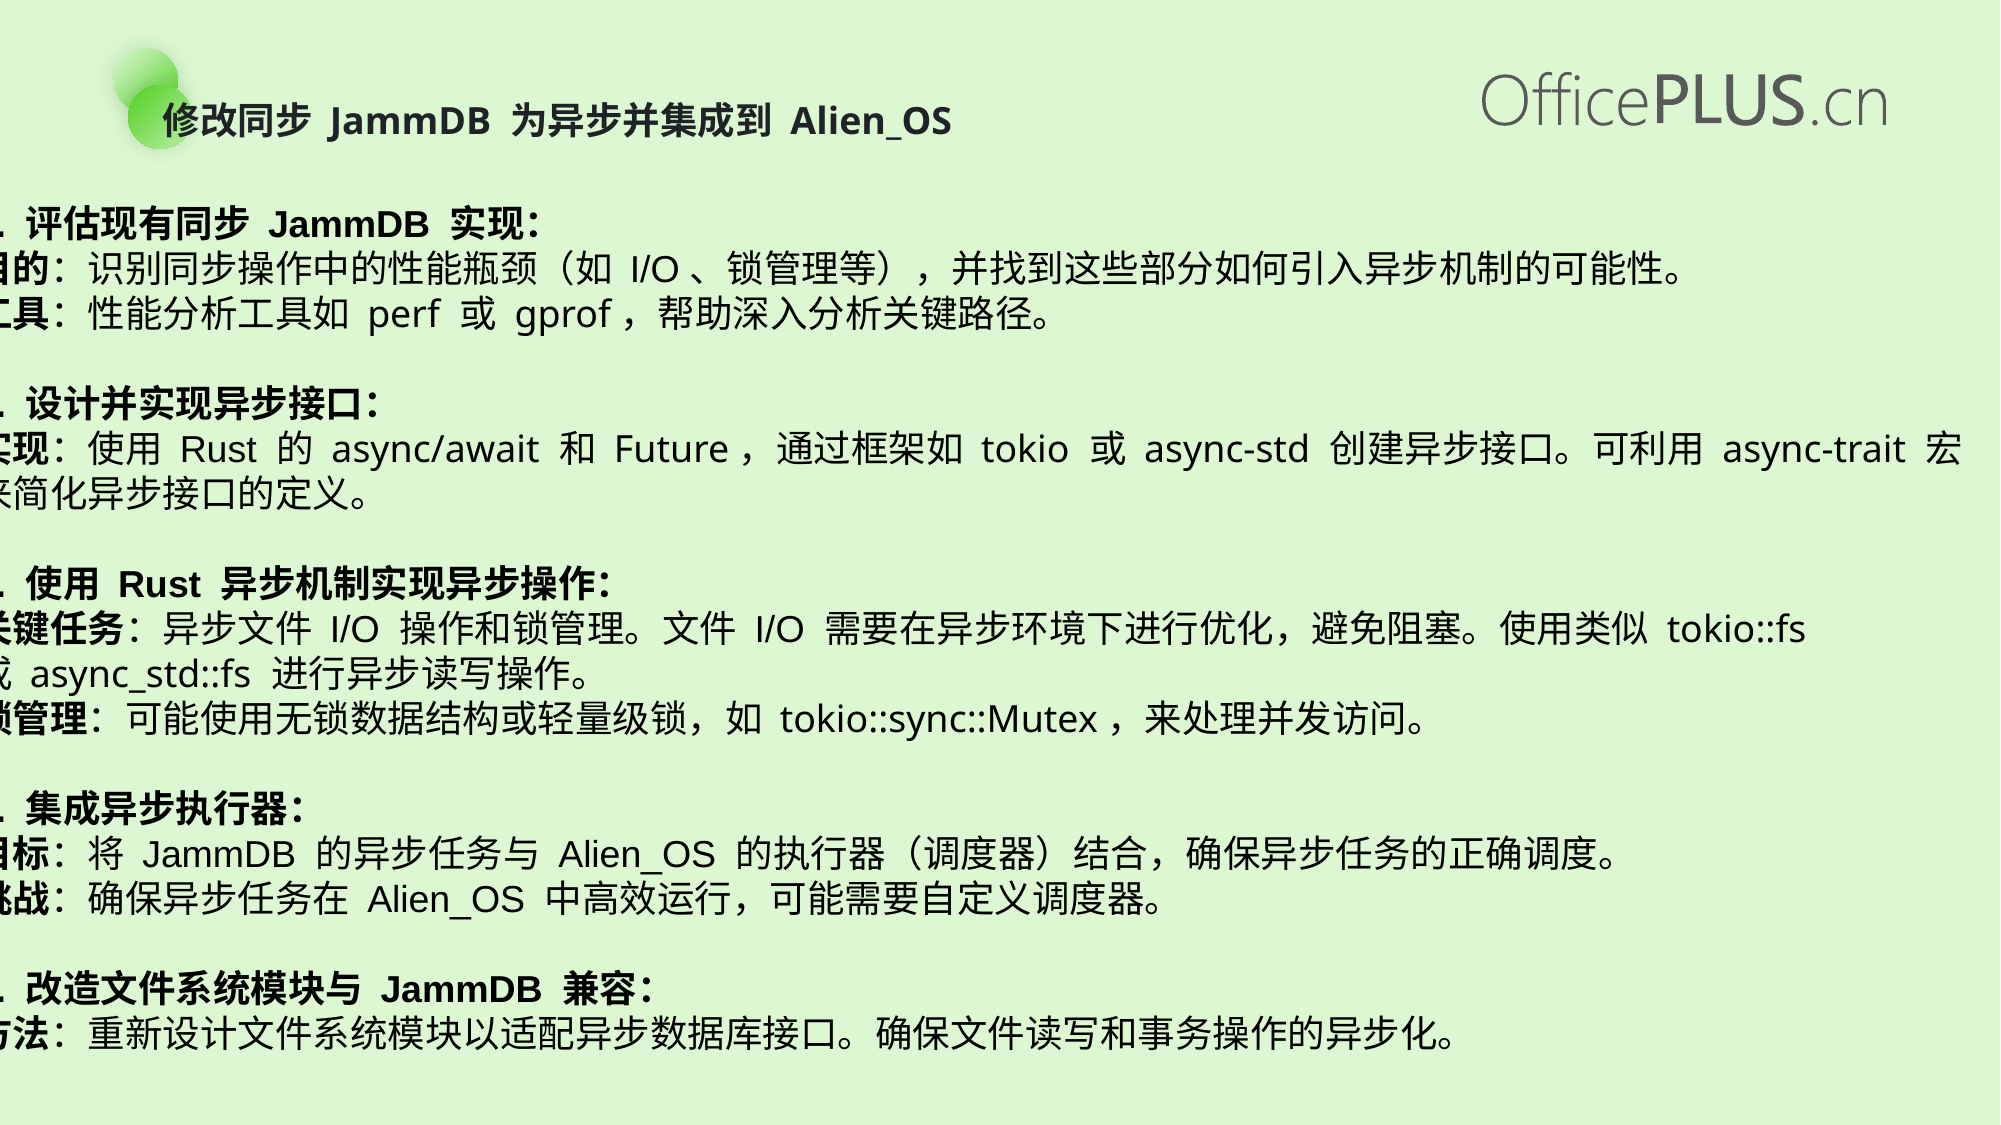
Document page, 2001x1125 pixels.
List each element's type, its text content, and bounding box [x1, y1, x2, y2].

text_box 修改同步 JammDB 为异步并集成到 Alien_OS 1. 评估现有同步 JammDB 实现： 目的：识别同步操作中的性能瓶颈（如 I/O、锁管理等），并找到这些部分如何引入异步机制的可能性。 工具：性能分析工具如 perf 或 gprof，帮助深入分析关键路径。 2. 设计并实现异步接口： 实现：使用 Rust 的 async/await 和 Future，通过框架如 tokio 或 async-std 创建异步接口。可利用 async-trait 宏 来简化异步接口的定义。 3. 使用 Rust 异步机制实现异步操作： 关键任务：异步文件 I/O 操作和锁管理。文件 I/O 需要在异步环境下进行优化，避免阻塞。使用类似 tokio::fs 或 async_std::fs 进行异步读写操作。 锁管理：可能使用无锁数据结构或轻量级锁，如 tokio::sync::Mutex，来处理并发访问。 4. 集成异步执行器： 目标：将 JammDB 的异步任务与 Alien_OS 的执行器（调度器）结合，确保异步任务的正确调度。 挑战：确保异步任务在 Alien_OS 中高效运行，可能需要自定义调度器。 5. 改造文件系统模块与 JammDB 兼容： 方法：重新设计文件系统模块以适配异步数据库接口。确保文件读写和事务操作的异步化。 [0, 80, 1979, 1125]
